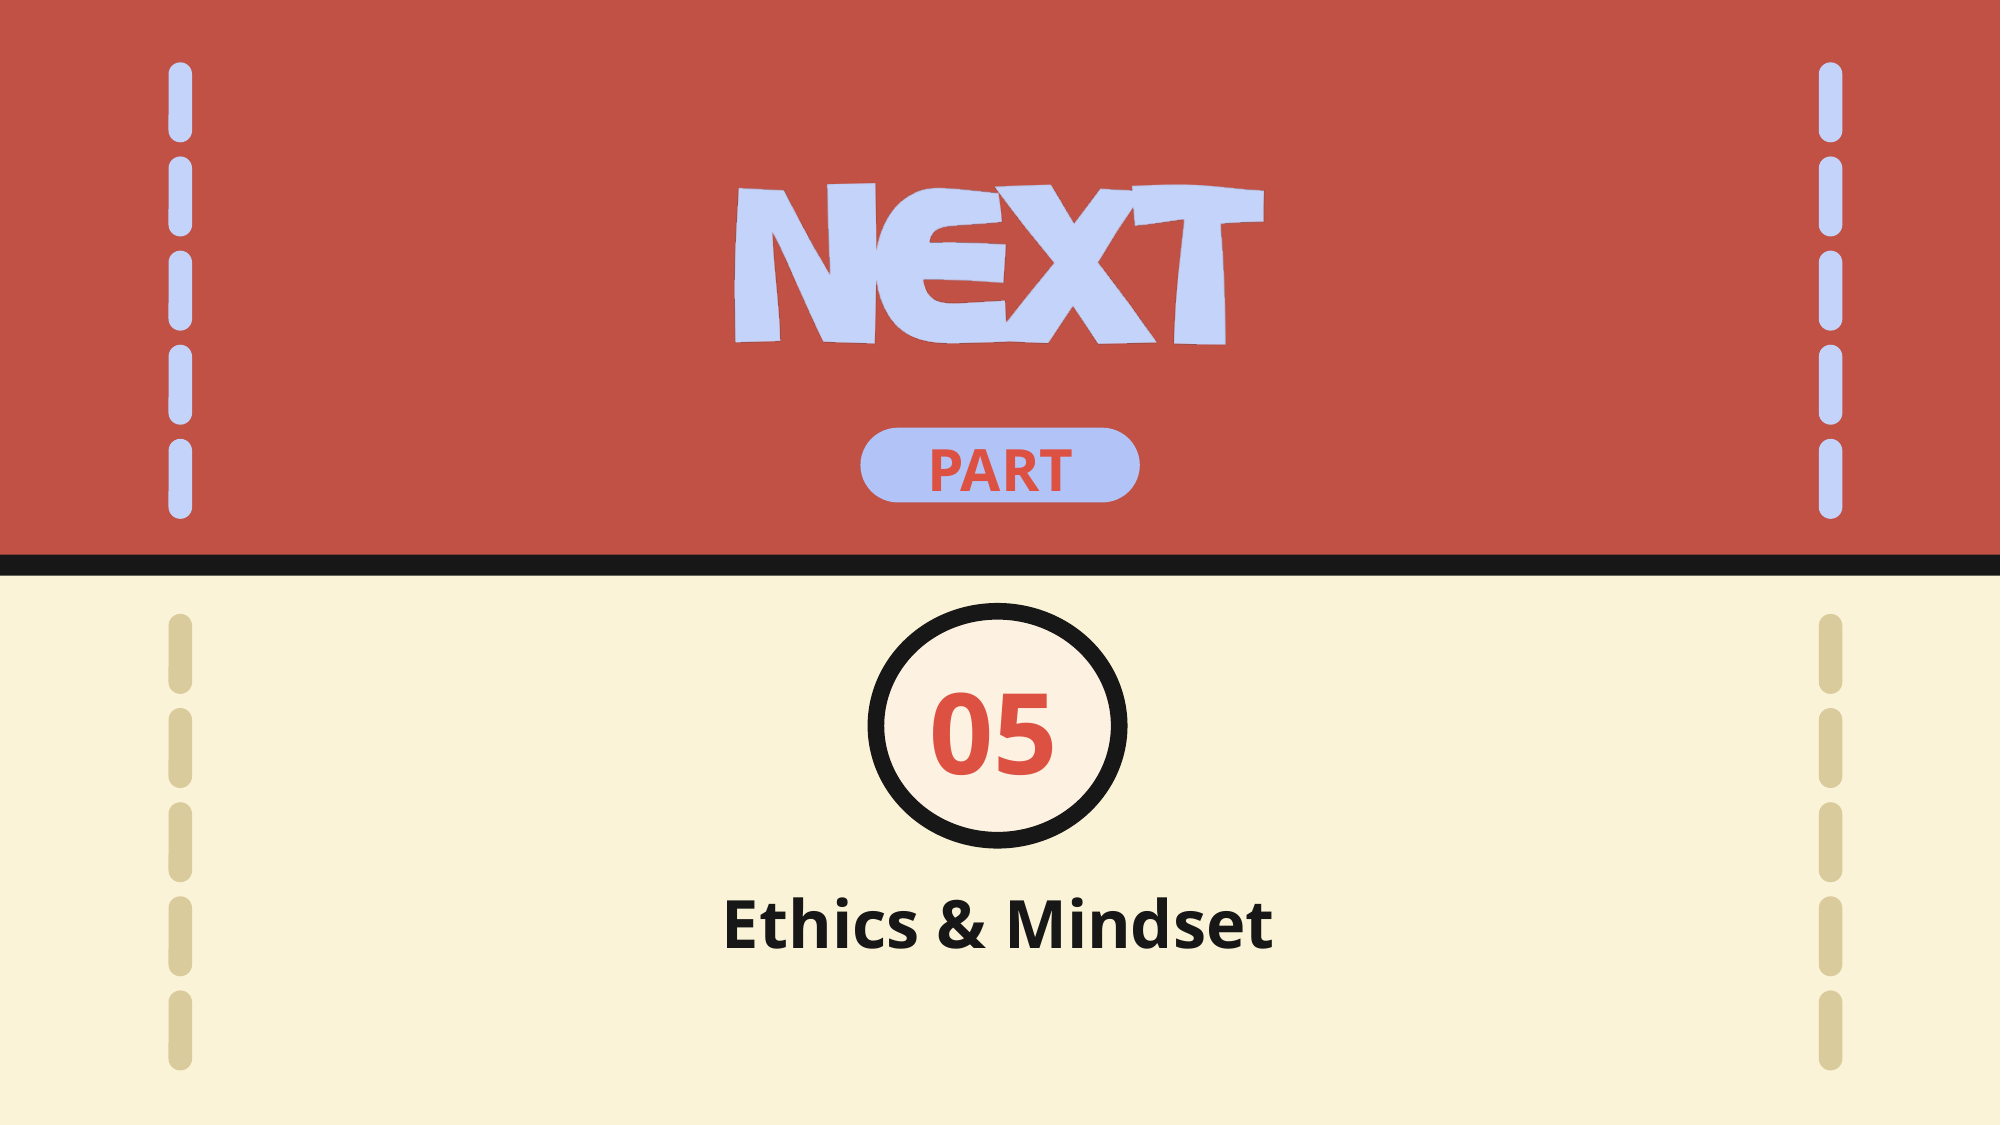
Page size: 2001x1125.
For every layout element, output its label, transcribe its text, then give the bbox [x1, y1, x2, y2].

text_box [168, 990, 193, 1071]
text_box [0, 0, 2000, 554]
text_box [168, 156, 193, 237]
text_box [860, 427, 1140, 503]
text_box [1818, 896, 1843, 977]
text_box [168, 708, 193, 788]
text_box [168, 802, 193, 883]
text_box [1818, 250, 1843, 331]
text_box [168, 896, 193, 977]
text_box [1818, 62, 1843, 143]
text_box [168, 613, 193, 694]
text_box [1818, 613, 1843, 694]
text_box [0, 554, 2000, 576]
text_box [0, 576, 2000, 1125]
text_box [1818, 344, 1843, 425]
text_box [168, 438, 193, 519]
text_box Ethics & Mindset [168, 874, 1829, 970]
text_box 05 [875, 611, 1120, 841]
picture [695, 133, 1305, 385]
text_box [1818, 802, 1843, 883]
text_box [168, 250, 193, 331]
text_box [168, 344, 193, 425]
text_box [1818, 156, 1843, 237]
text_box [168, 62, 193, 143]
text_box PART [905, 425, 1095, 495]
text_box [1818, 438, 1843, 519]
text_box [1818, 990, 1843, 1071]
text_box [1818, 708, 1843, 788]
